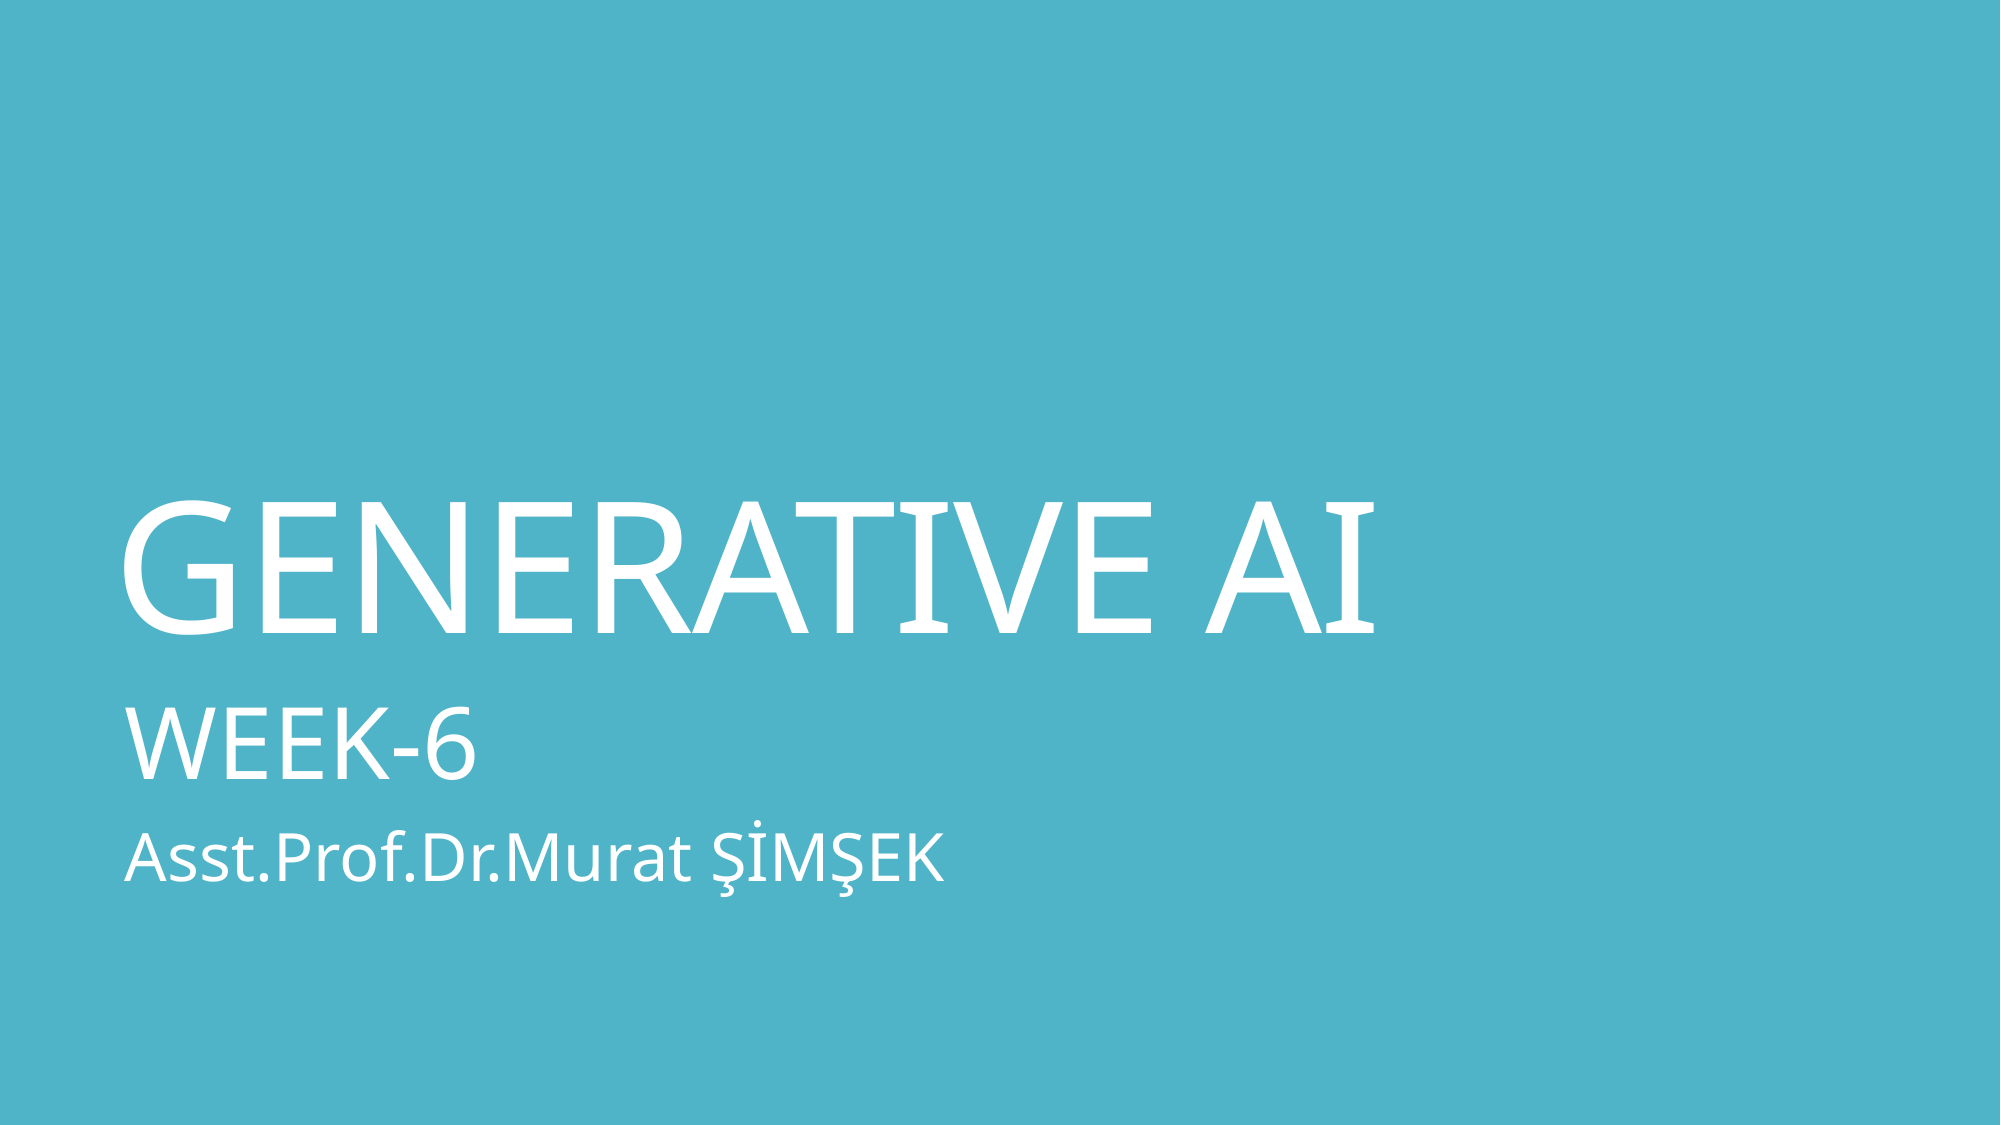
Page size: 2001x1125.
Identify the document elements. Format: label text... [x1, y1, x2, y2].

subtitle WEEK-6 Asst.Prof.Dr.Murat ŞİMŞEK [109, 690, 1624, 961]
title GENERATIVE AI [98, 126, 1868, 677]
